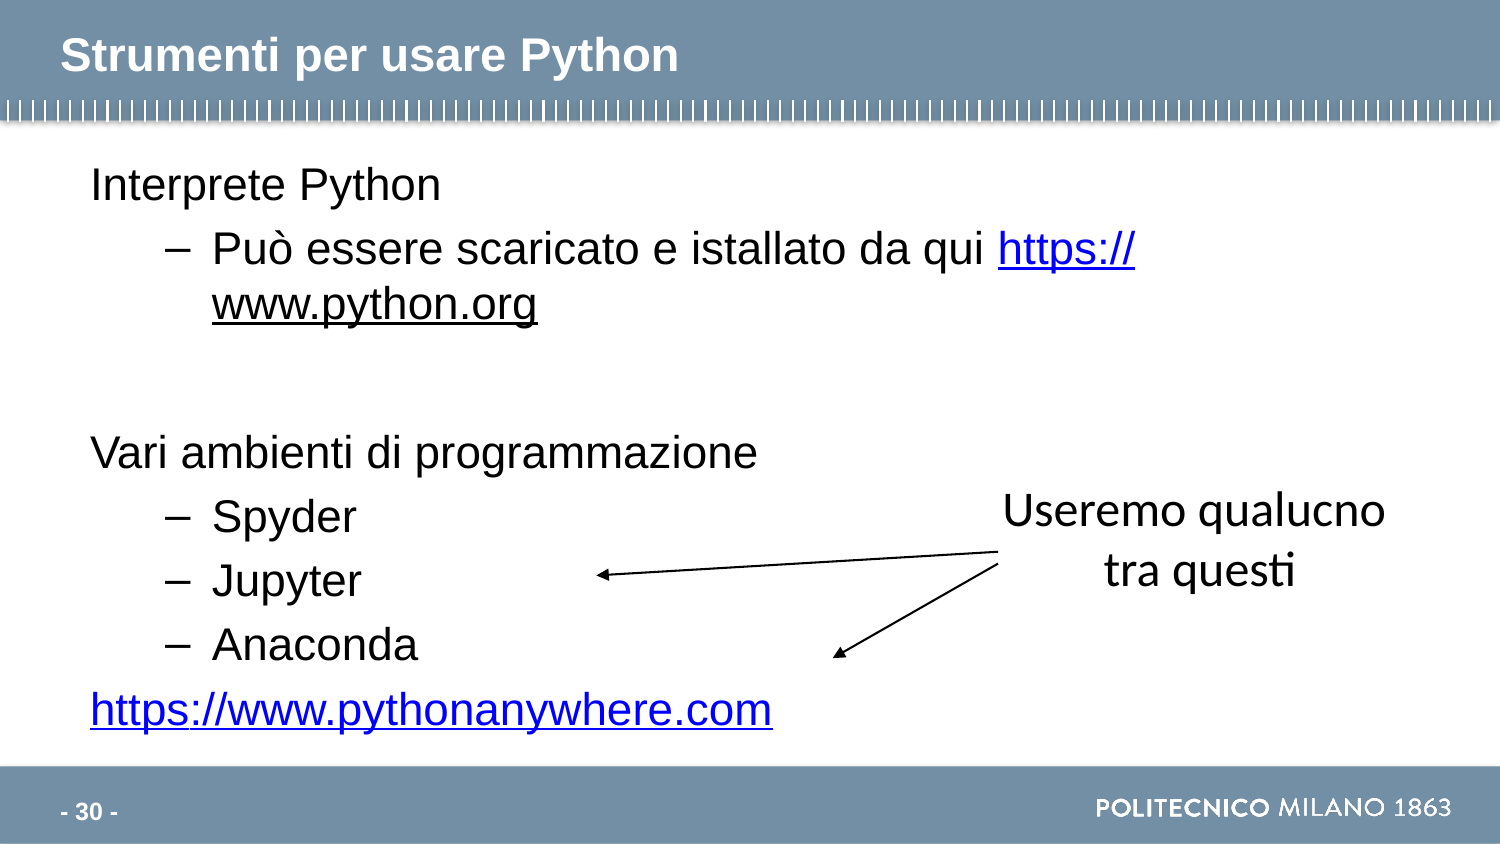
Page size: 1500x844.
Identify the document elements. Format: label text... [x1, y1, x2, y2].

title Strumenti per usare Python [45, 17, 1456, 90]
list Interprete Python Può essere scaricato e istallato da qui https://www.python.org Vari ambienti di programmazione Spyder Jupyter Anaconda https://www.pythonanywhere.com [75, 147, 1441, 745]
slide_number - 30 - [45, 788, 170, 825]
picture [1091, 789, 1456, 825]
text_box Useremo qualucno tra questi [987, 469, 1413, 605]
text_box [596, 551, 999, 576]
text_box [832, 584, 999, 659]
